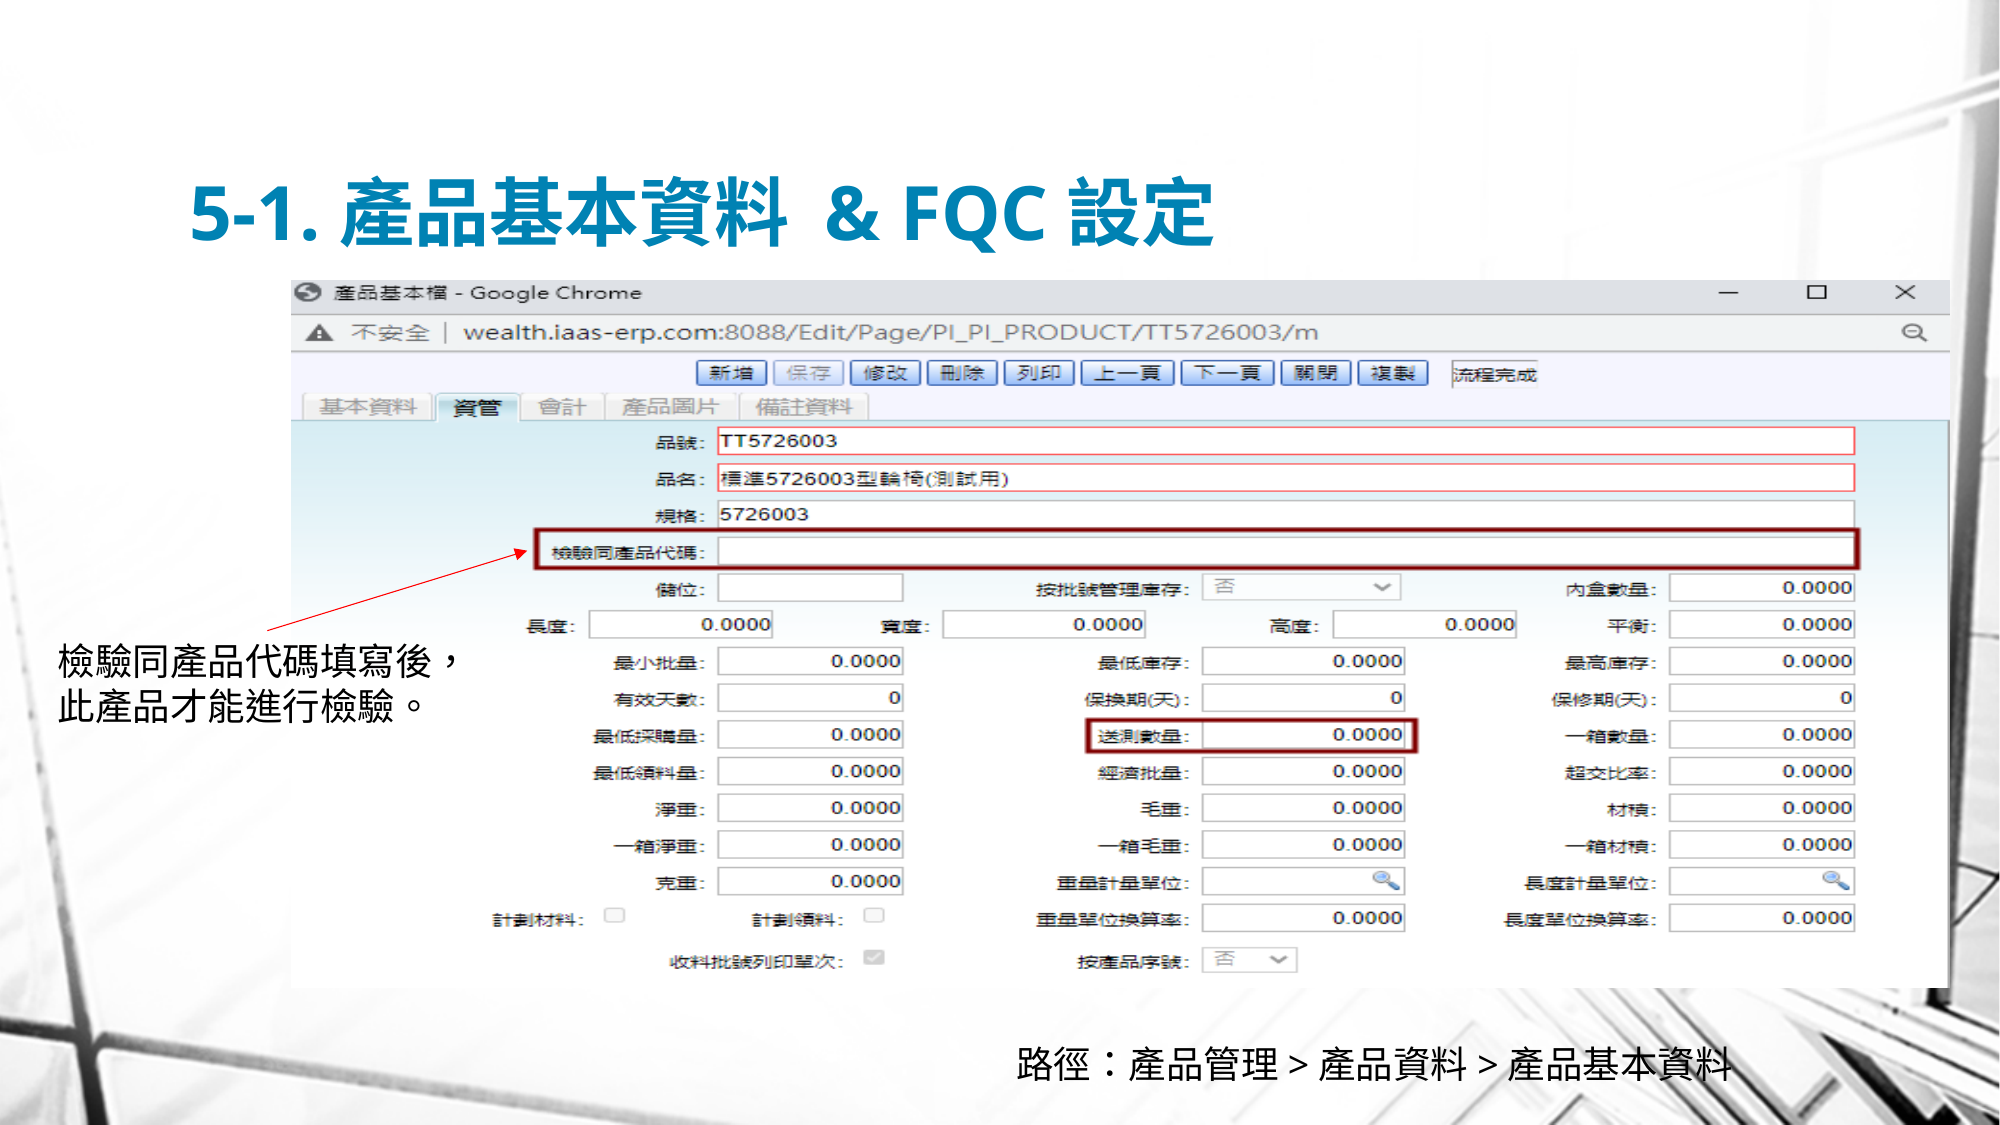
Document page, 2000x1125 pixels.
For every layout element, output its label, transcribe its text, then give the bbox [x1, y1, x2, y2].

text_box 檢驗同產品代碼填寫後，此產品才能進行檢驗。 [42, 630, 290, 736]
picture [0, 0, 2000, 1125]
text_box 路徑：產品管理>產品資料>產品基本資料 [1001, 1034, 1950, 1094]
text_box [267, 550, 528, 631]
title 5-1.產品基本資料 & FQC設定 [174, 87, 1600, 263]
